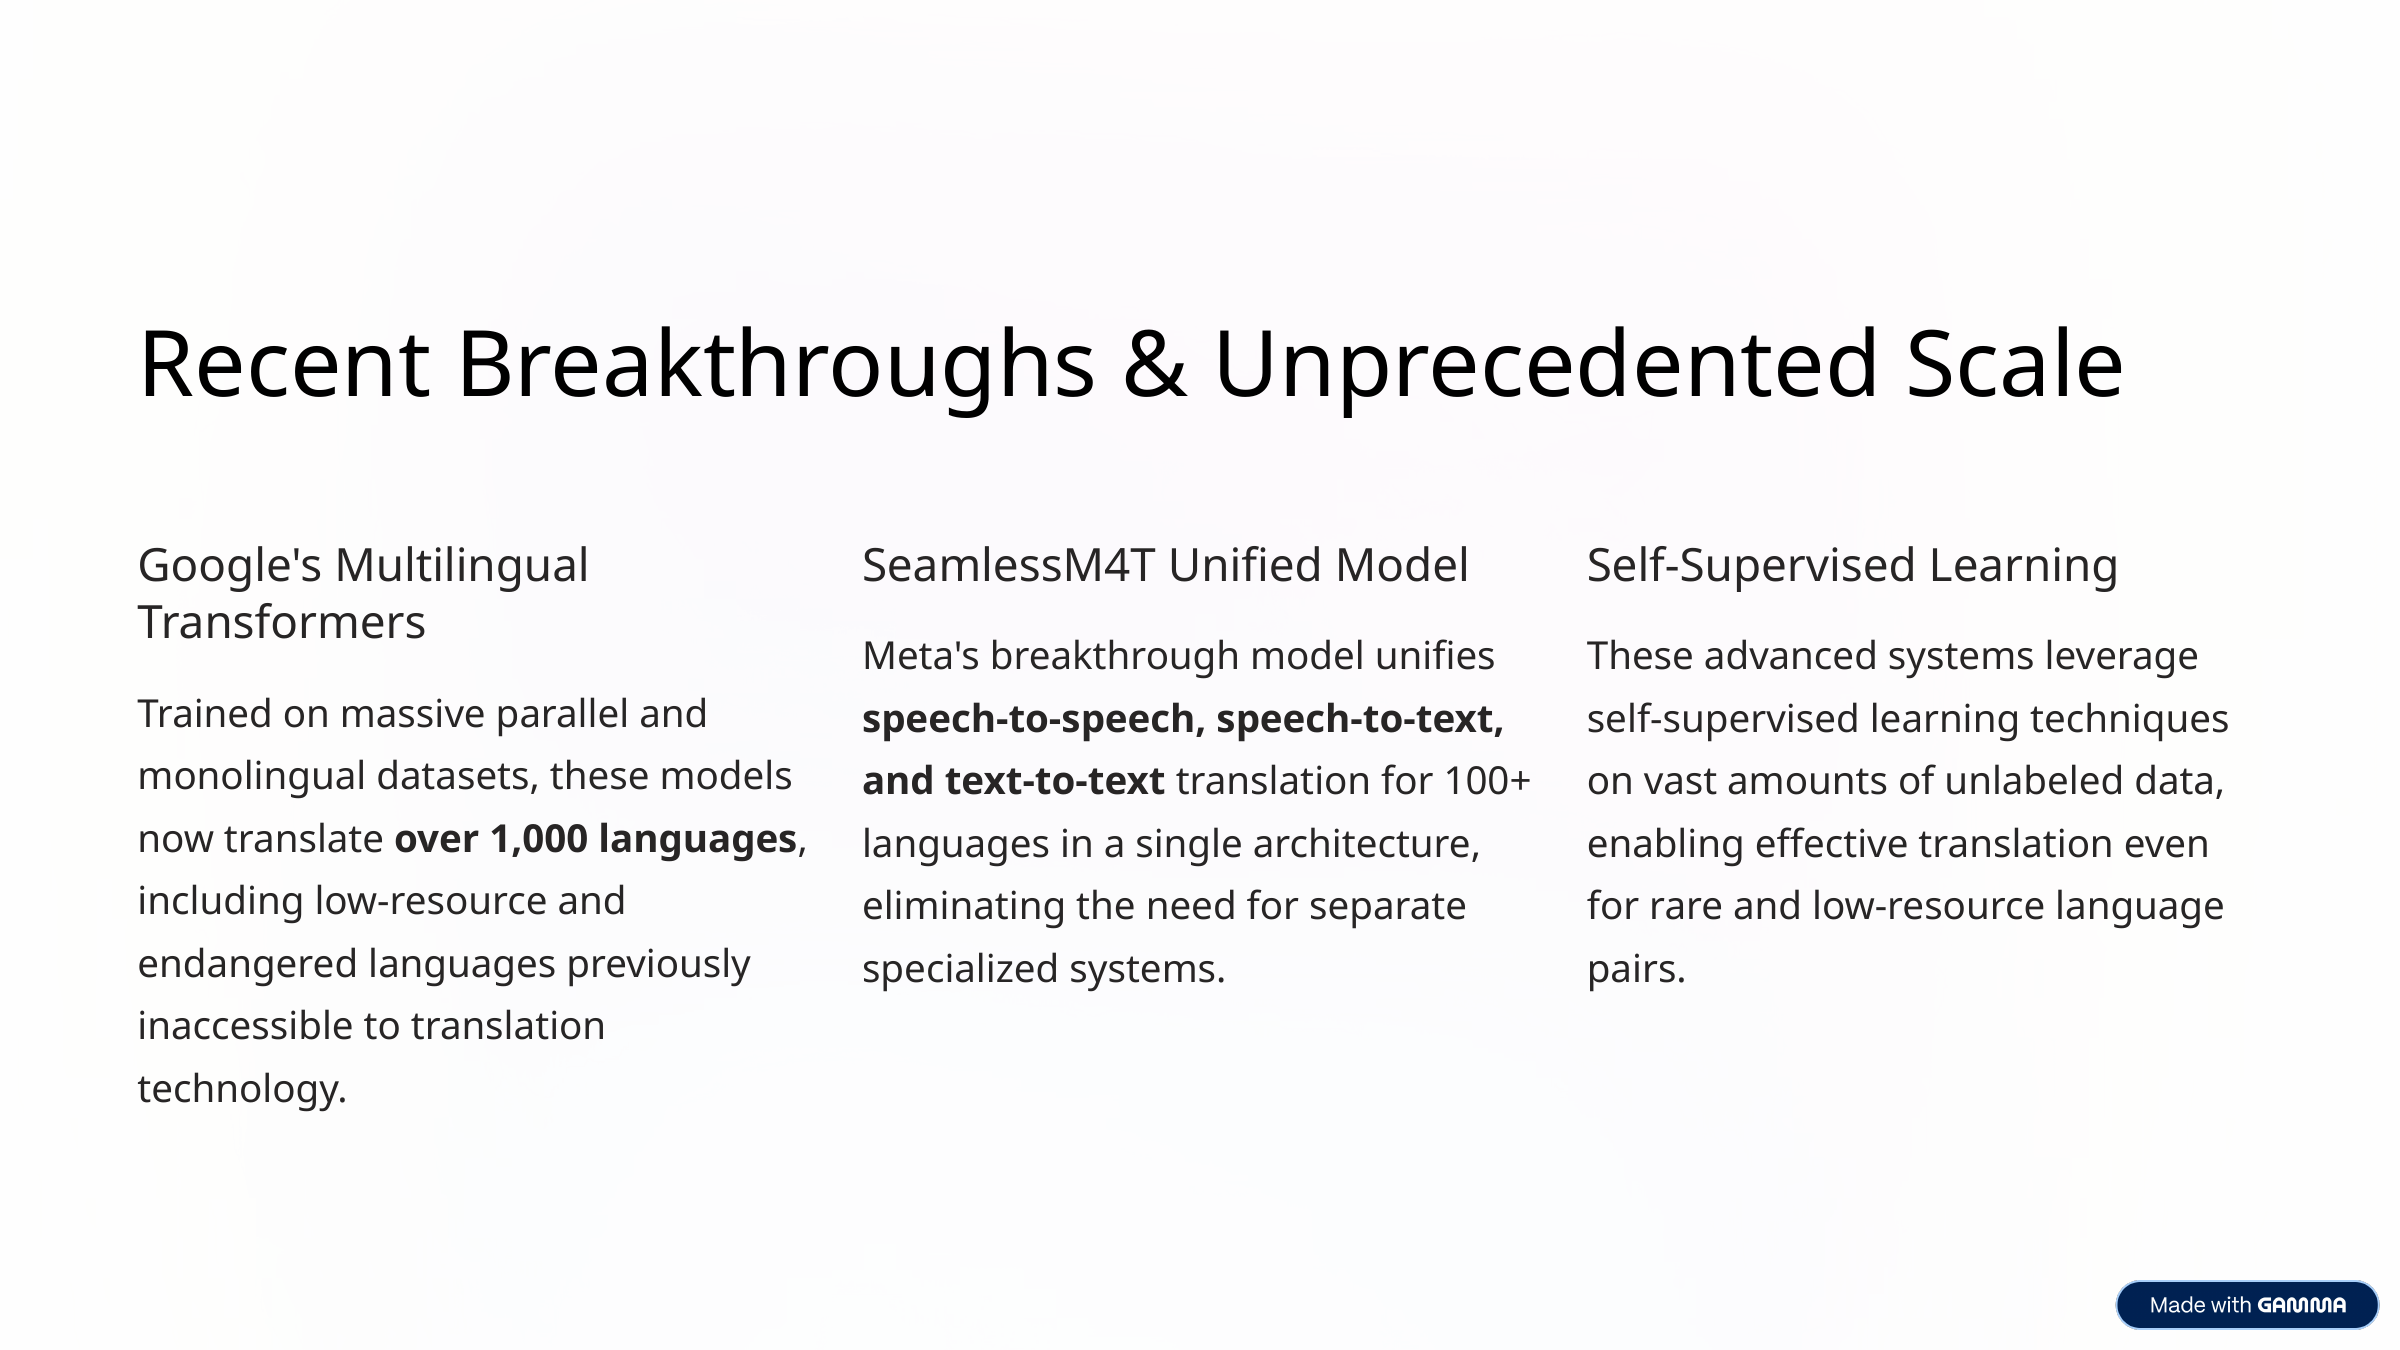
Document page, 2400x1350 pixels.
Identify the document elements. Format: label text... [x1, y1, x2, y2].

text_box SeamlessM4T Unified Model [862, 533, 1491, 592]
text_box Meta's breakthrough model unifies speech-to-speech, speech-to-text, and text-to-text translation for 100+ languages in a single architecture, eliminating the need for separate specialized systems. [862, 614, 1538, 992]
text_box These advanced systems leverage self-supervised learning techniques on vast amounts of unlabeled data, enabling effective translation even for rare and low-resource language pairs. [1586, 614, 2263, 929]
text_box Trained on massive parallel and monolingual datasets, these models now translate over 1,000 languages, including low-resource and endangered languages previously inaccessible to translation technology. [137, 672, 814, 1050]
text_box Google's Multilingual Transformers [137, 533, 814, 650]
text_box Recent Breakthroughs & Unprecedented Scale [137, 300, 2181, 416]
picture [2106, 1271, 2389, 1339]
text_box Self-Supervised Learning [1586, 533, 2148, 592]
